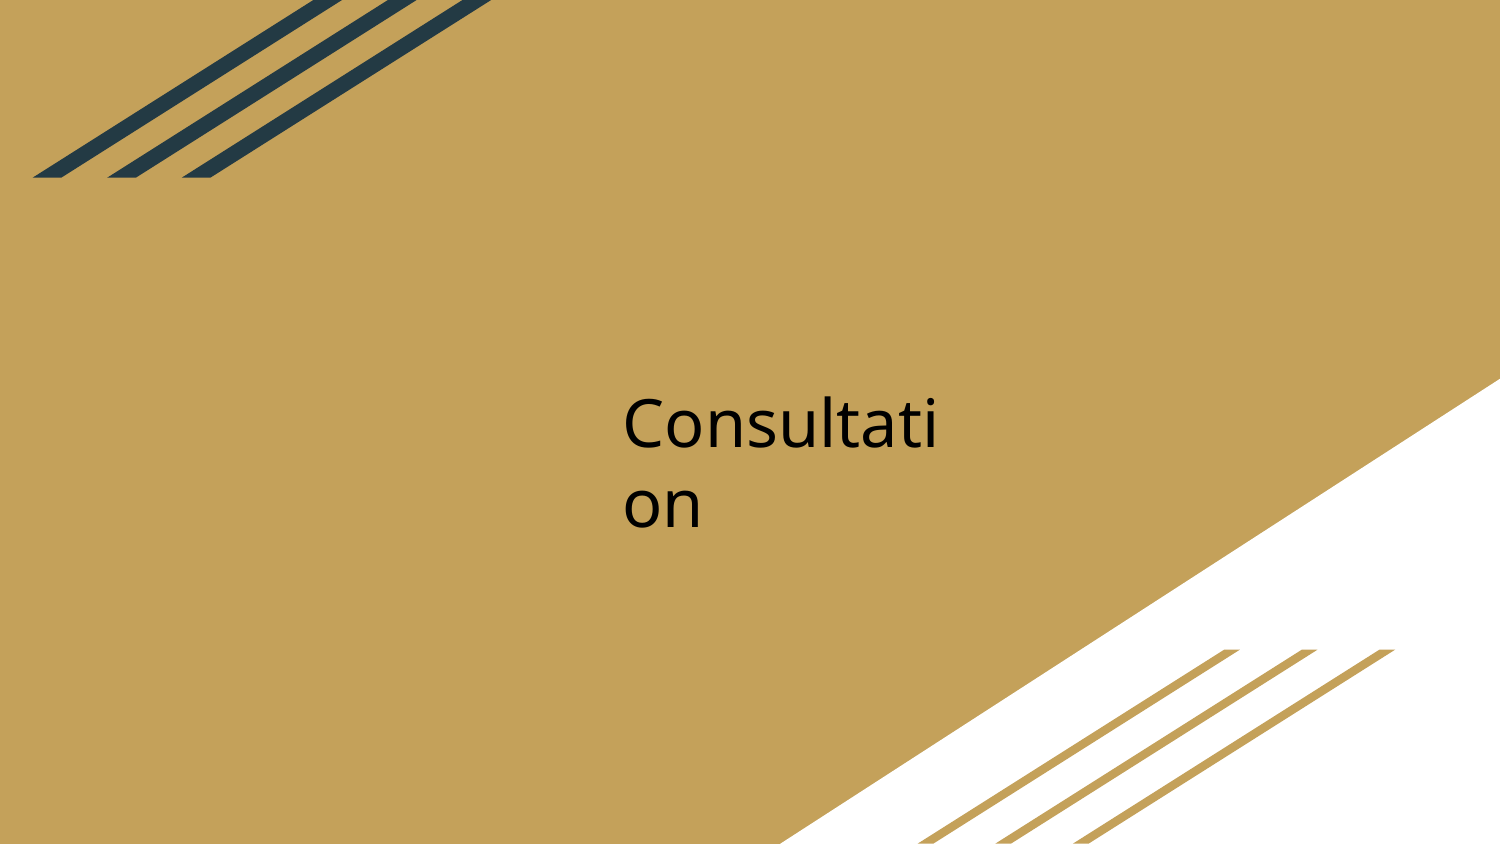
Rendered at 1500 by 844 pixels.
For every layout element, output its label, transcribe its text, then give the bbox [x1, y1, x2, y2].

text_box Consultation [607, 366, 985, 557]
